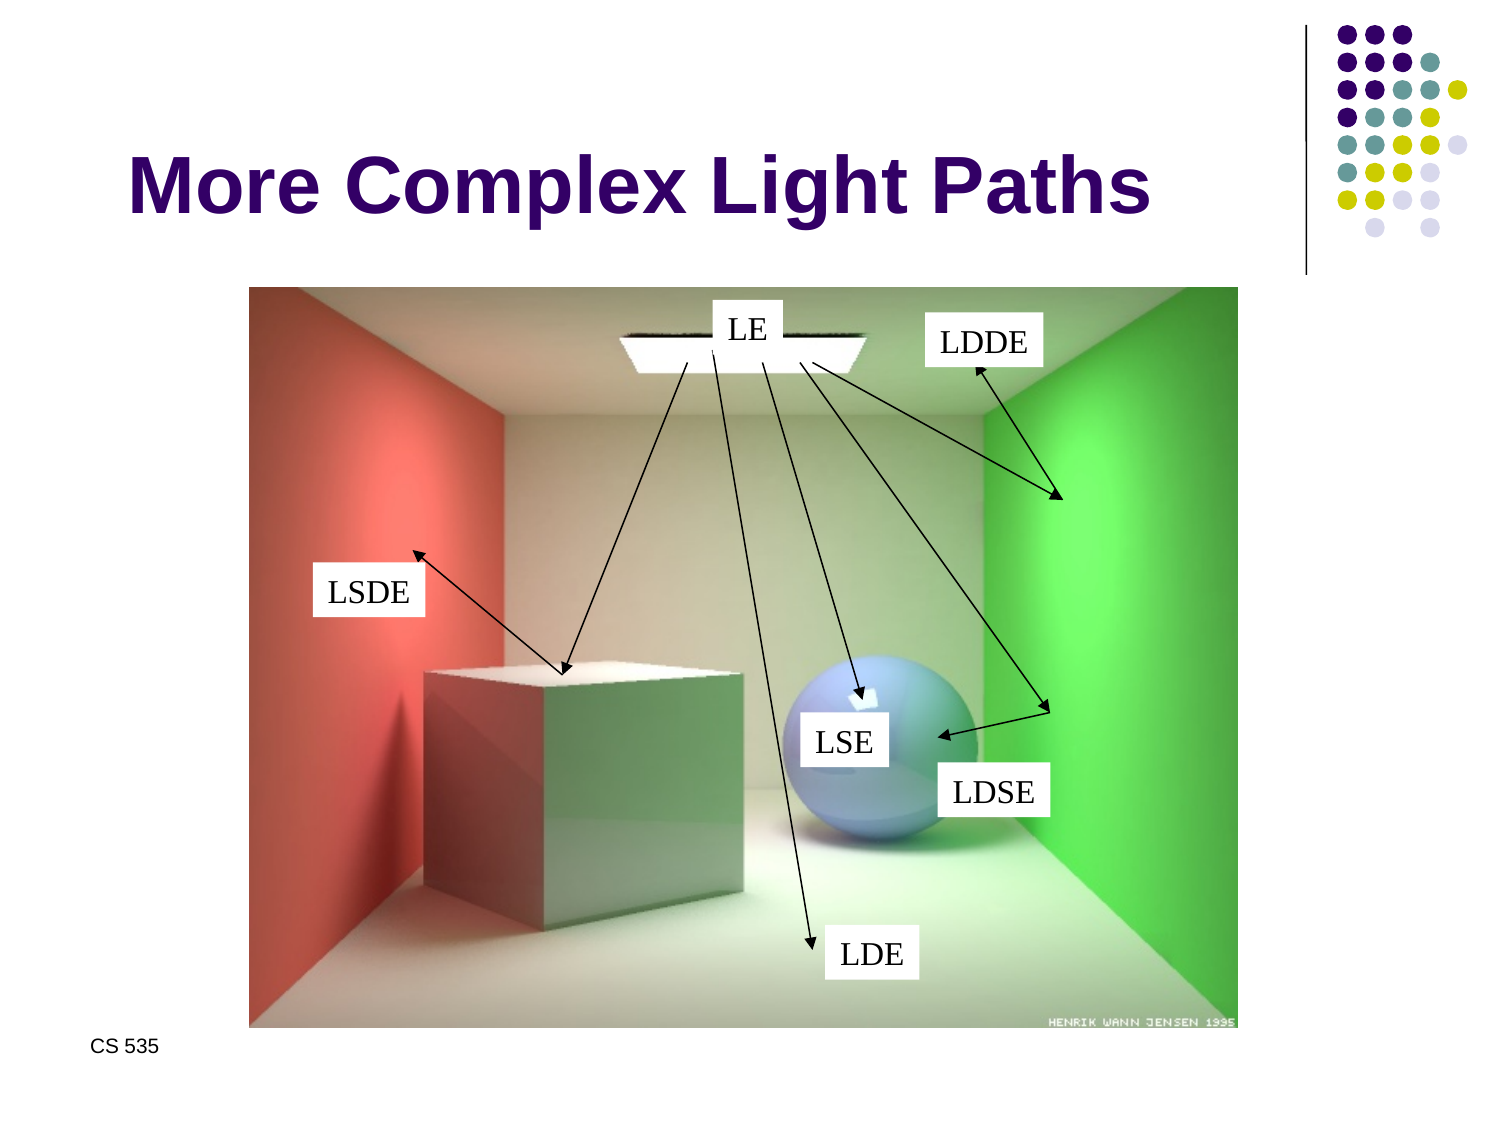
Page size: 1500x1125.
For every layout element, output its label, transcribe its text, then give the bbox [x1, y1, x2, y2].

title More Complex Light Paths [112, 50, 1388, 238]
slide_number CS 535 [75, 1025, 425, 1100]
picture [249, 287, 1238, 1029]
